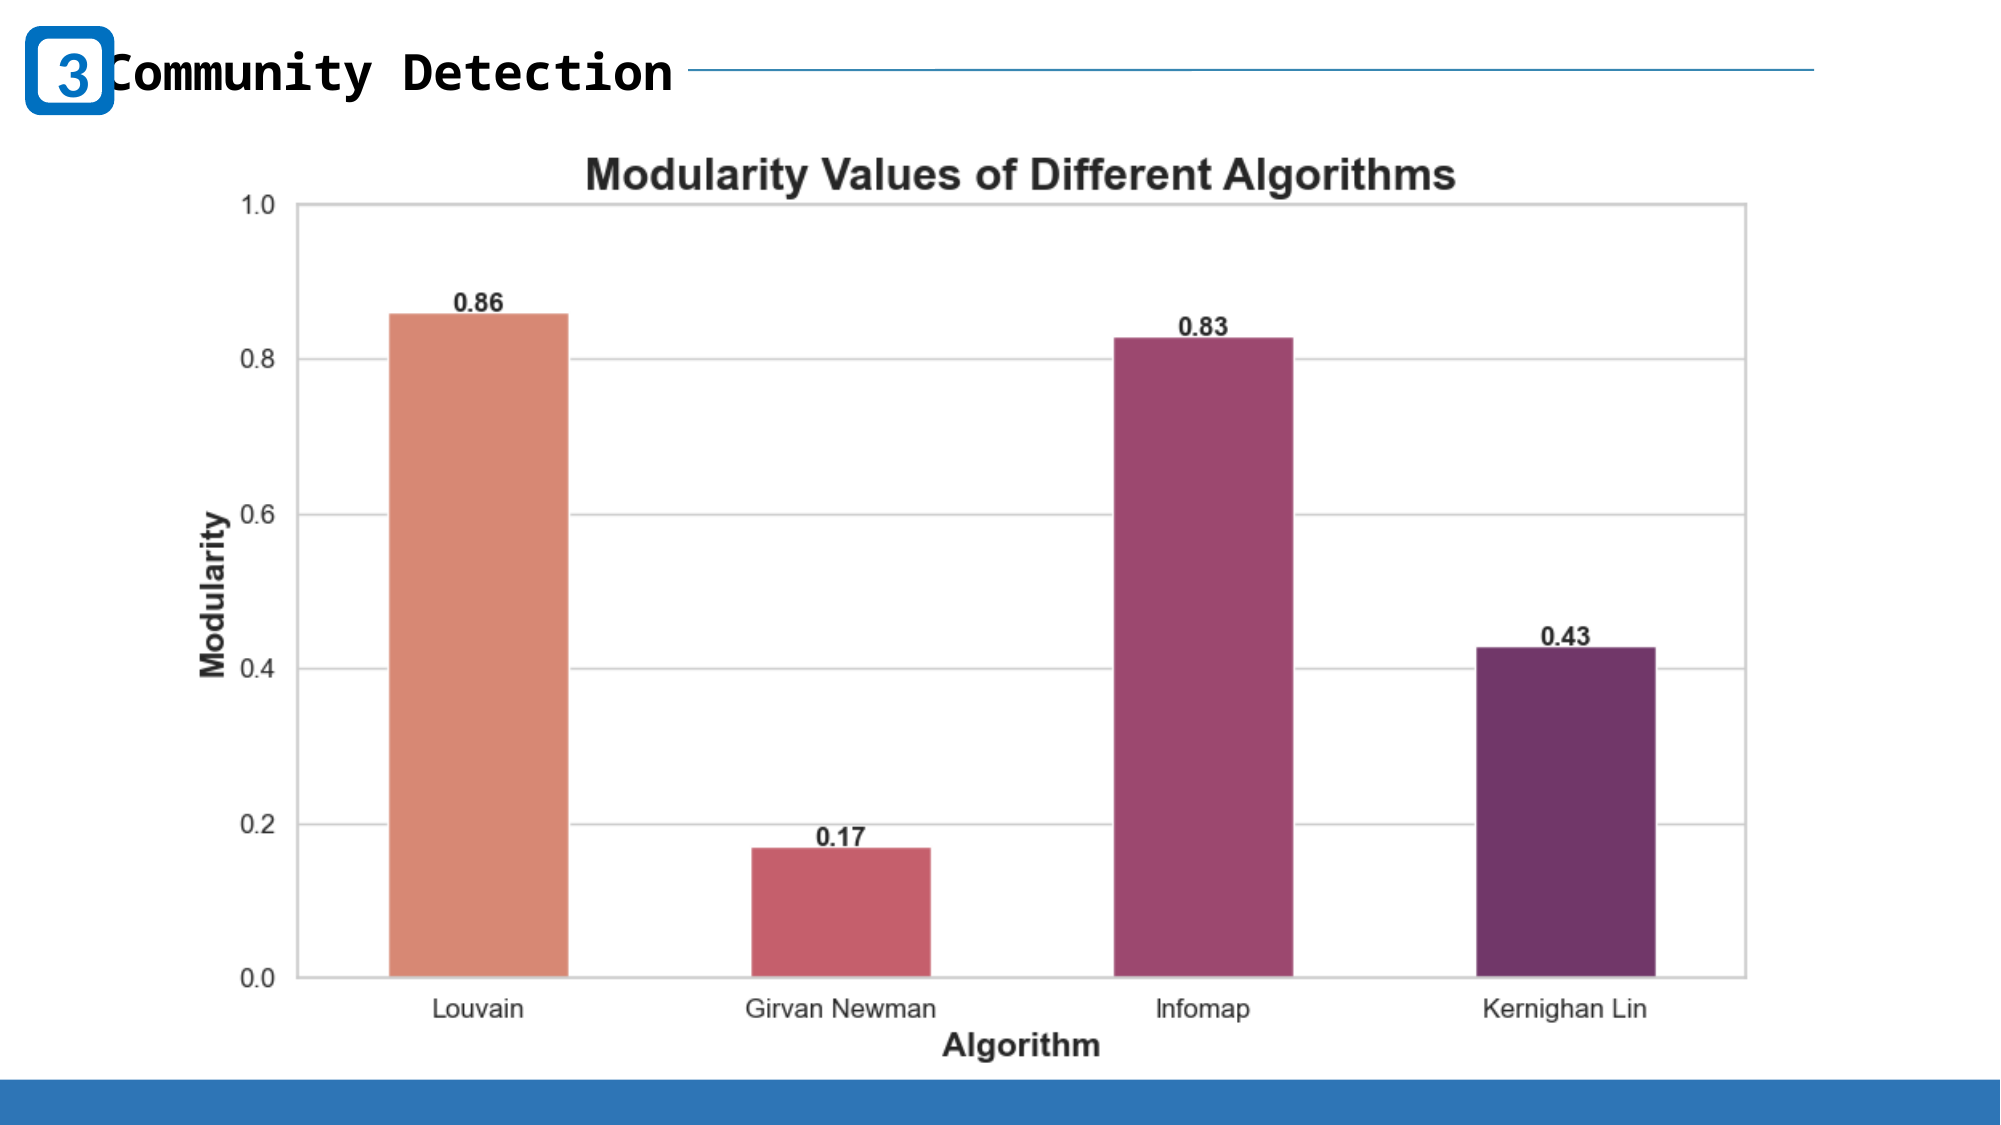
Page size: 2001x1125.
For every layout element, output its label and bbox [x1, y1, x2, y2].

picture [184, 142, 1762, 1079]
text_box [26, 27, 643, 115]
